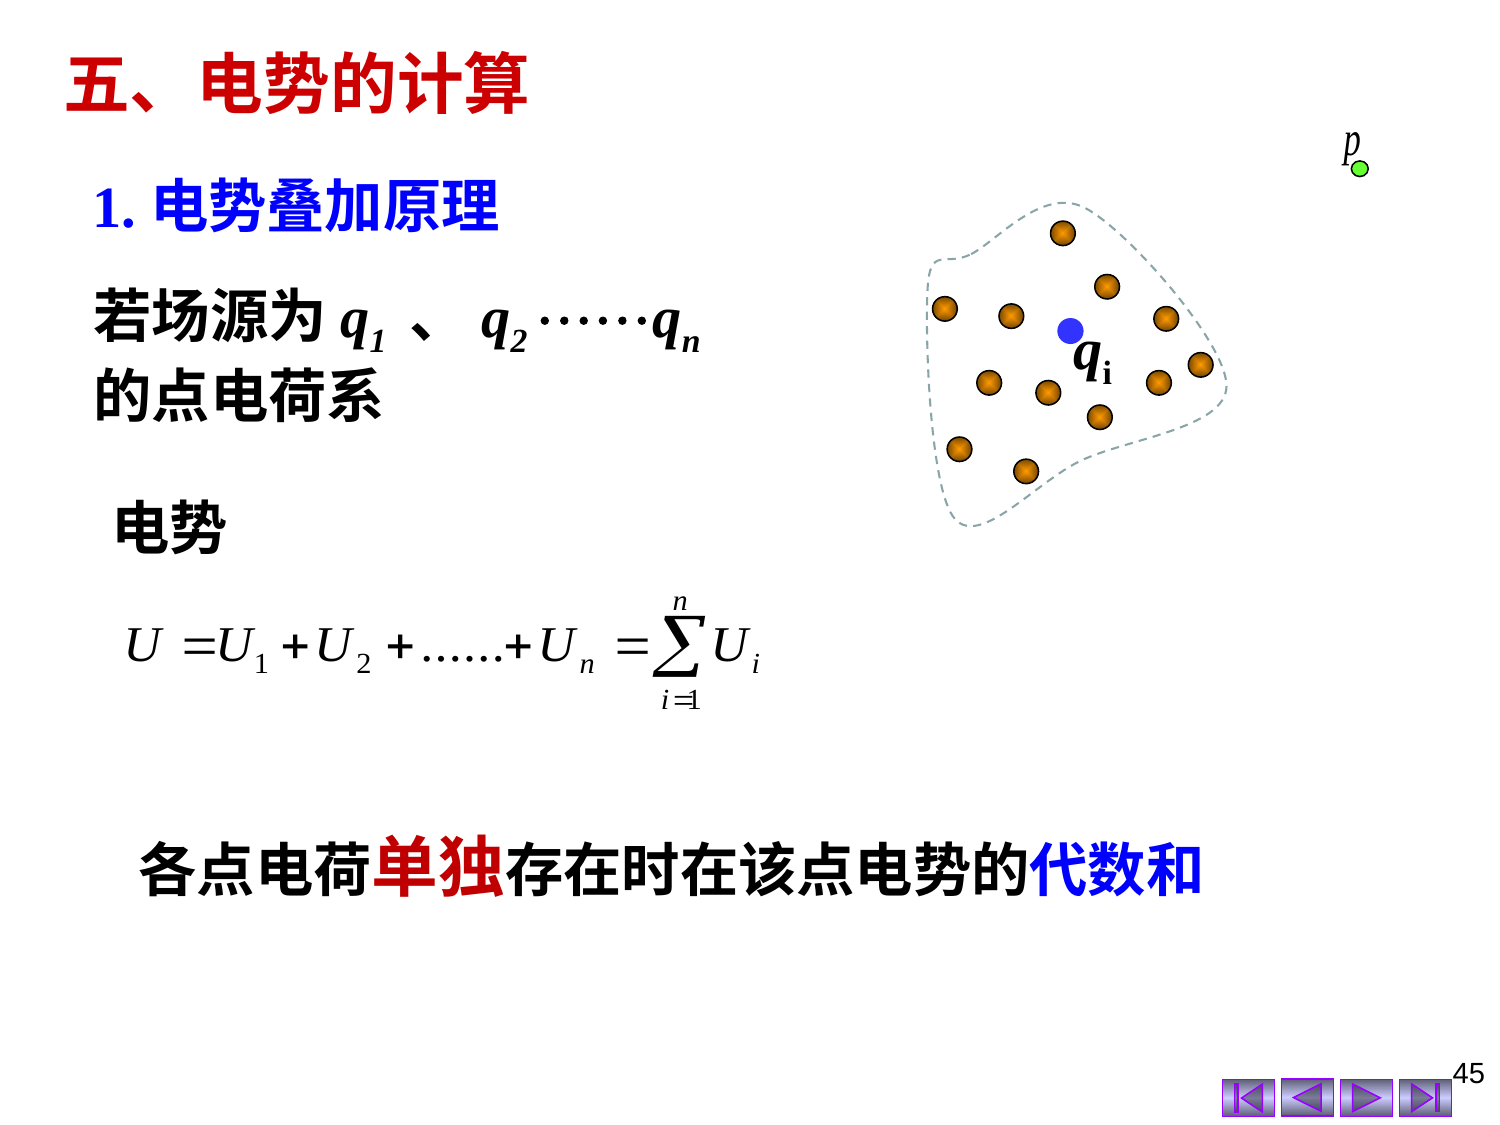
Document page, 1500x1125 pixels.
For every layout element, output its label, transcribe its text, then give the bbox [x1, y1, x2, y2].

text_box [120, 578, 775, 720]
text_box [1333, 123, 1369, 177]
text_box 若场源为q1 、q2 qn的点电荷系 [78, 271, 718, 437]
text_box 五、电势的计算 [48, 34, 700, 129]
text_box 电势 [96, 483, 284, 569]
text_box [924, 185, 1228, 548]
text_box 各点电荷单独存在时在该点电势的代数和 [96, 817, 1247, 913]
text_box [1149, 1046, 1500, 1125]
text_box 1.电势叠加原理 [77, 161, 515, 247]
